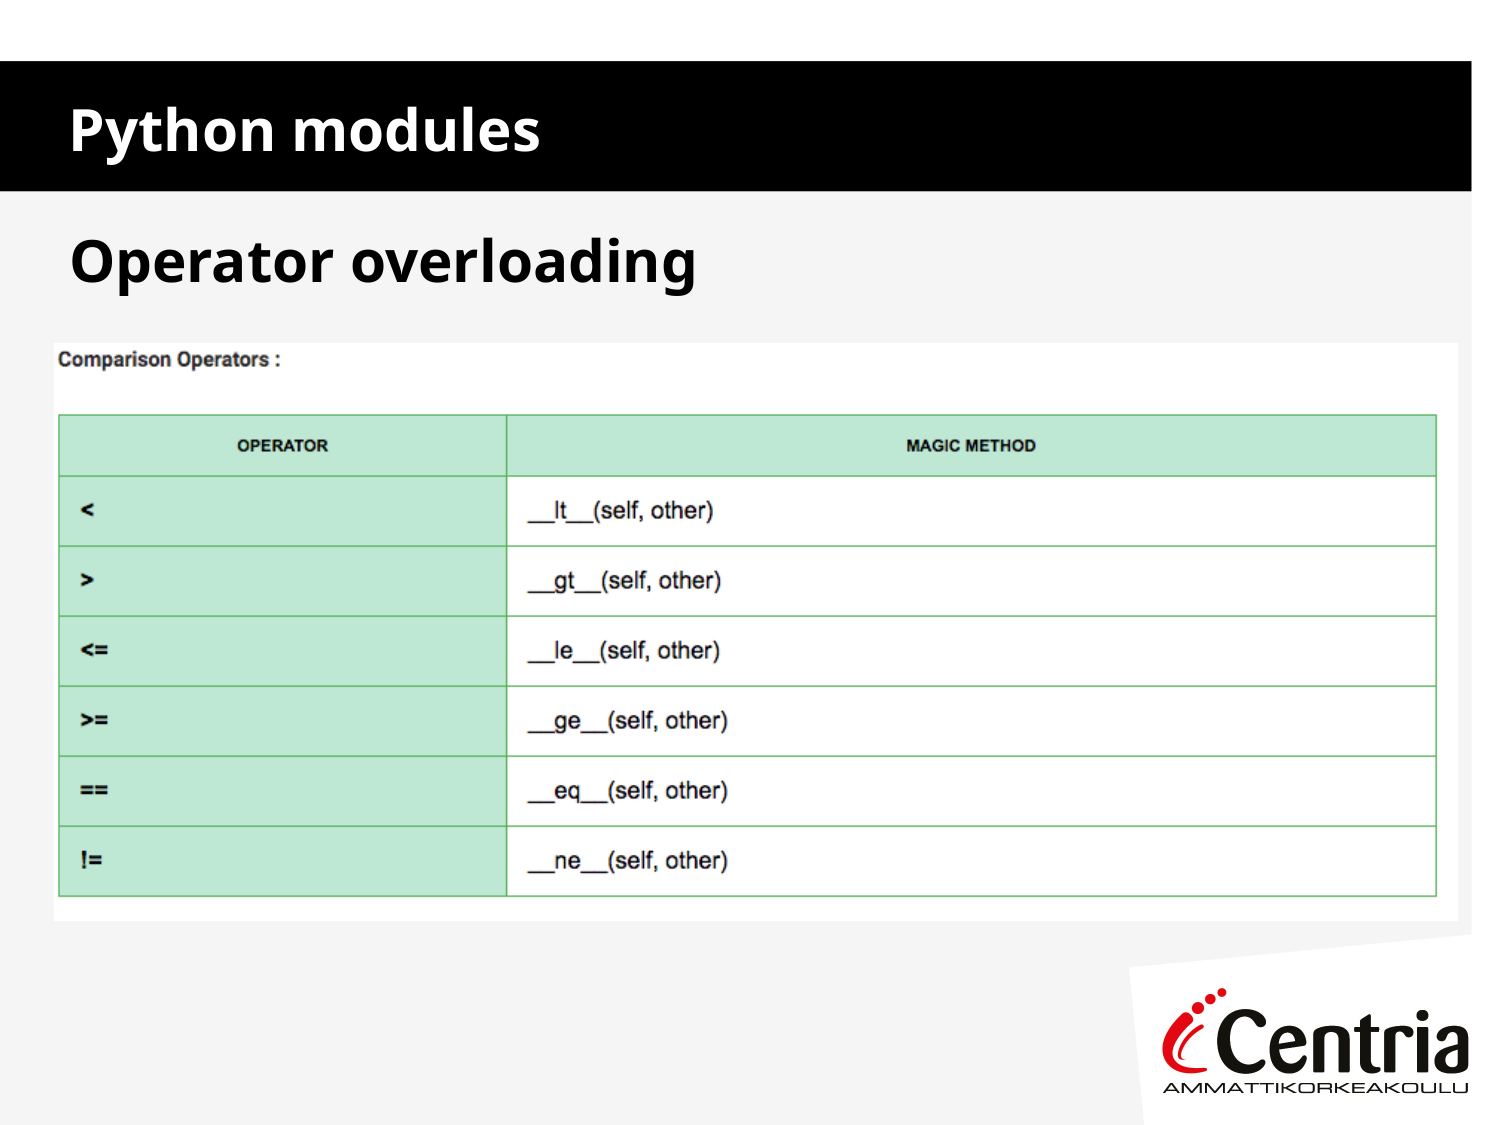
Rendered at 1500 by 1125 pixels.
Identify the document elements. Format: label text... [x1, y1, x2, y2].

text_box Python modules [54, 65, 1462, 172]
picture [0, 0, 1500, 1125]
list Operator overloading [54, 224, 1410, 343]
